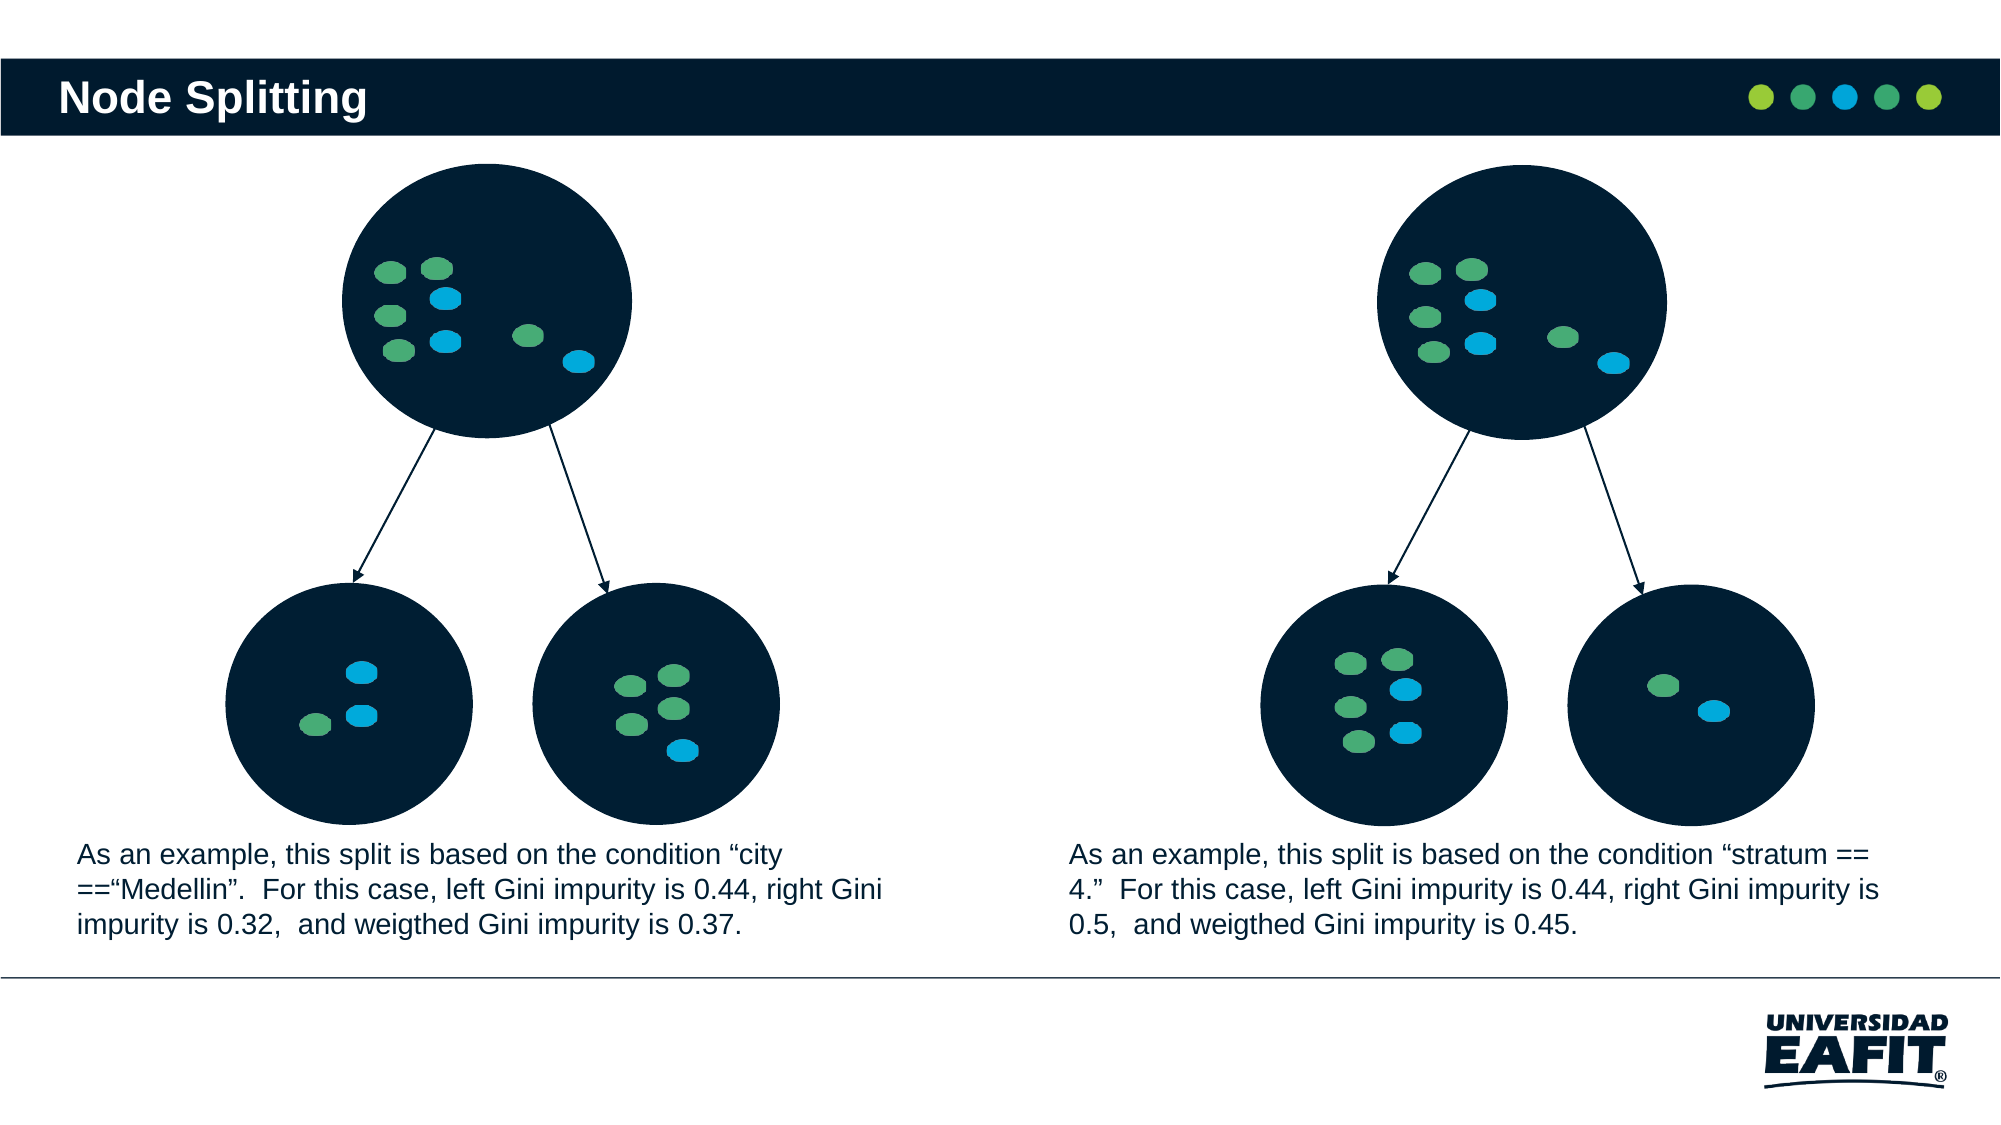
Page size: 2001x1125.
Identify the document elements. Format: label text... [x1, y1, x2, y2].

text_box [1260, 164, 1816, 827]
text_box As an example, this split is based on the condition “city ==“Medellin”. For this case, left Gini impurity is 0.44, right Gini impurity is 0.32, and weigthed Gini impurity is 0.37. [74, 833, 961, 941]
picture [0, 58, 2000, 1089]
title Node Splitting [56, 65, 372, 256]
text_box As an example, this split is based on the condition “stratum == 4.” For this case, left Gini impurity is 0.44, right Gini impurity is 0.5, and weigthed Gini impurity is 0.45. [1066, 833, 1912, 941]
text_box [225, 163, 781, 826]
